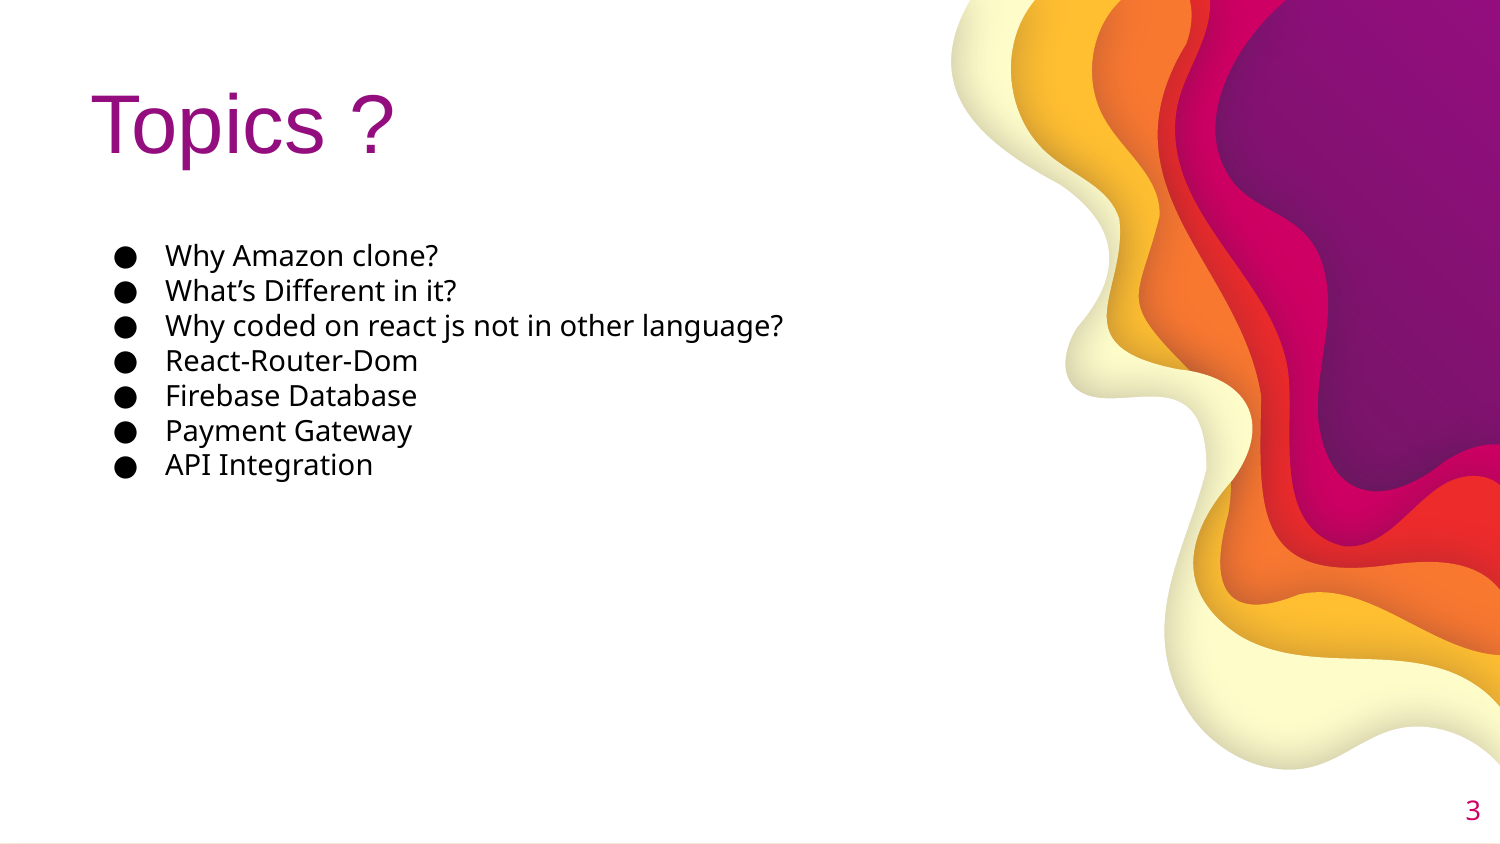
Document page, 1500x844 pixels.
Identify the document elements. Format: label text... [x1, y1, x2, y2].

text_box Topics ? [74, 55, 748, 186]
text_box Why Amazon clone? What’s Different in it? Why coded on react js not in other language? React-Router-Dom Firebase Database Payment Gateway API Integration [74, 221, 948, 602]
slide_number ‹#› [1391, 779, 1482, 844]
